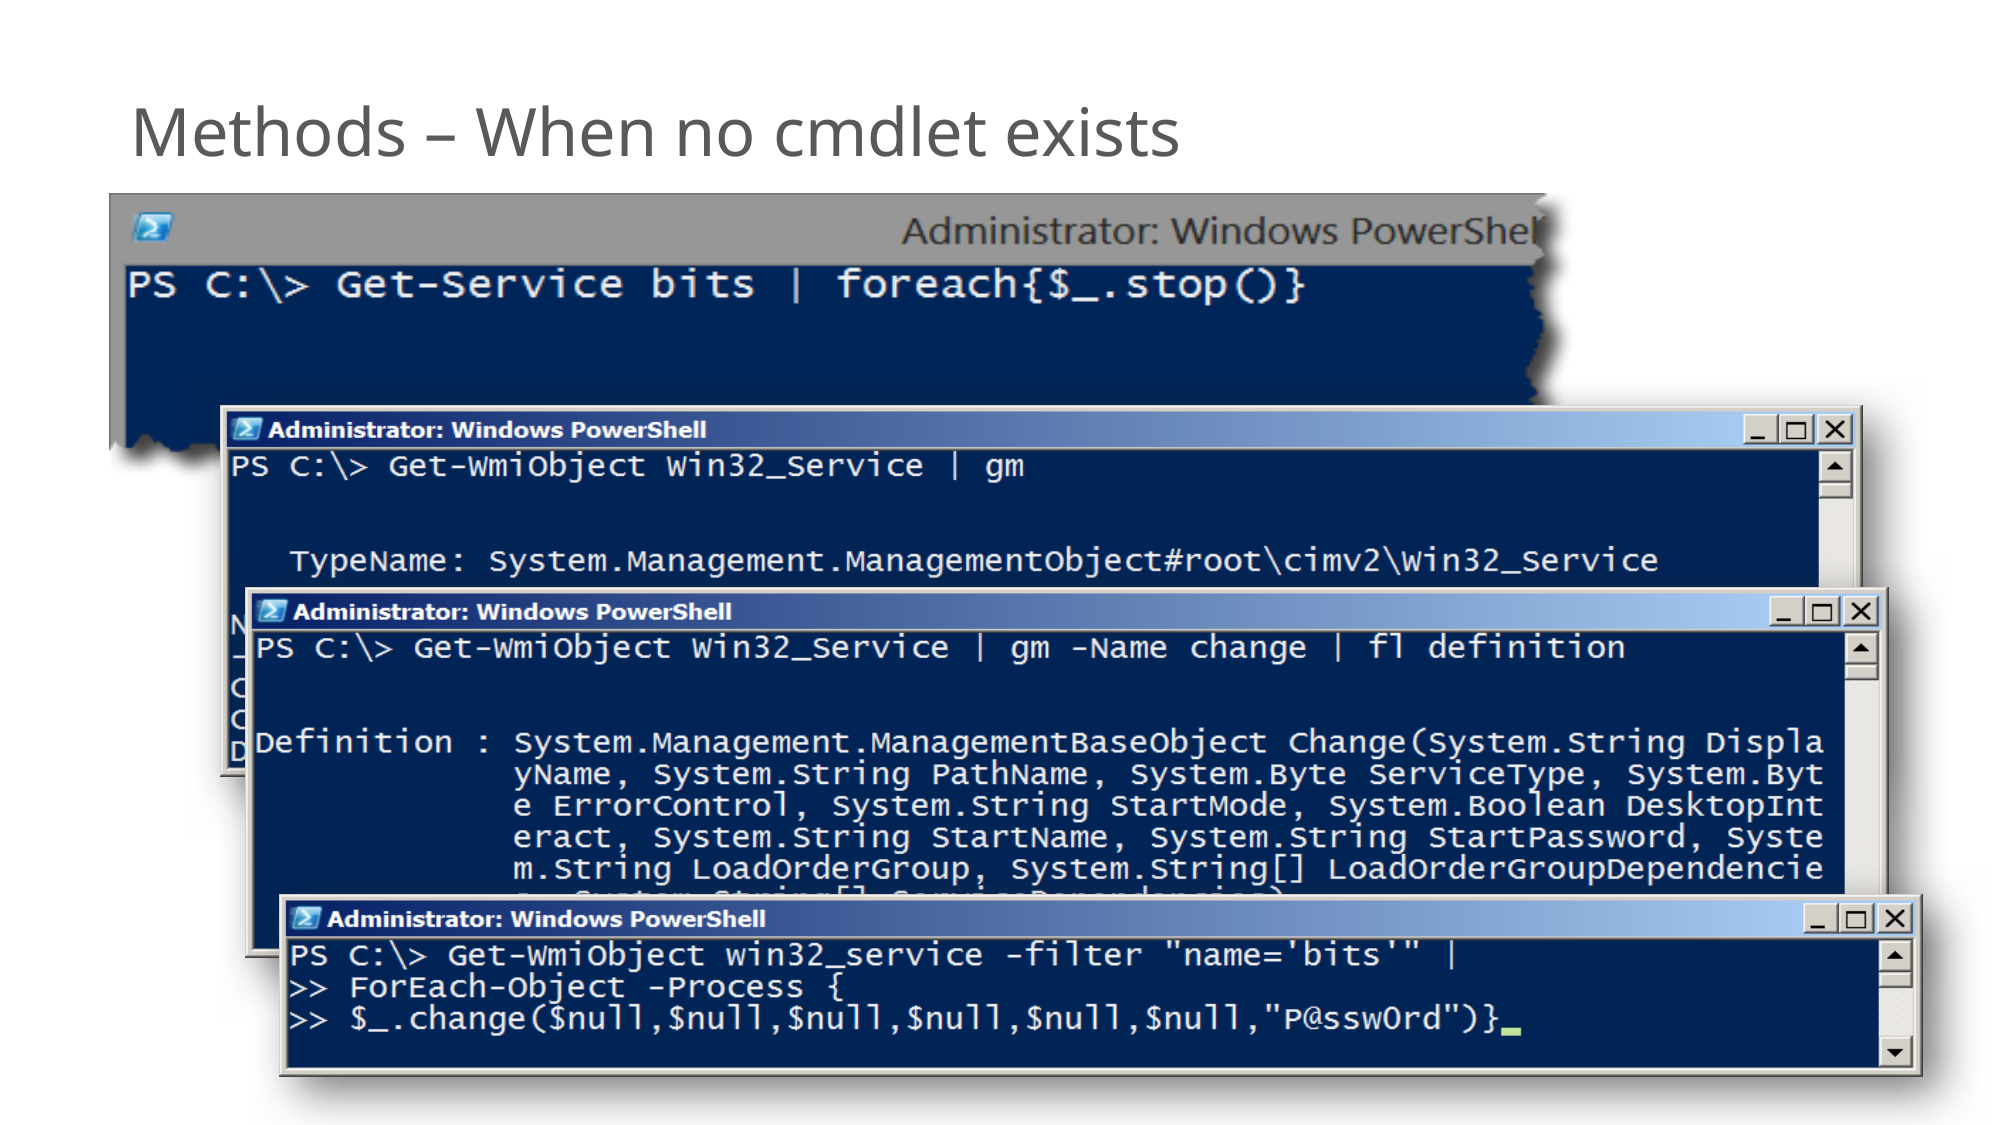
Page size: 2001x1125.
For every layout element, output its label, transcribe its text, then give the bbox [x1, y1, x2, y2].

picture [109, 193, 1598, 482]
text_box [220, 405, 1923, 1077]
title Methods – When no cmdlet exists [115, 82, 1885, 155]
